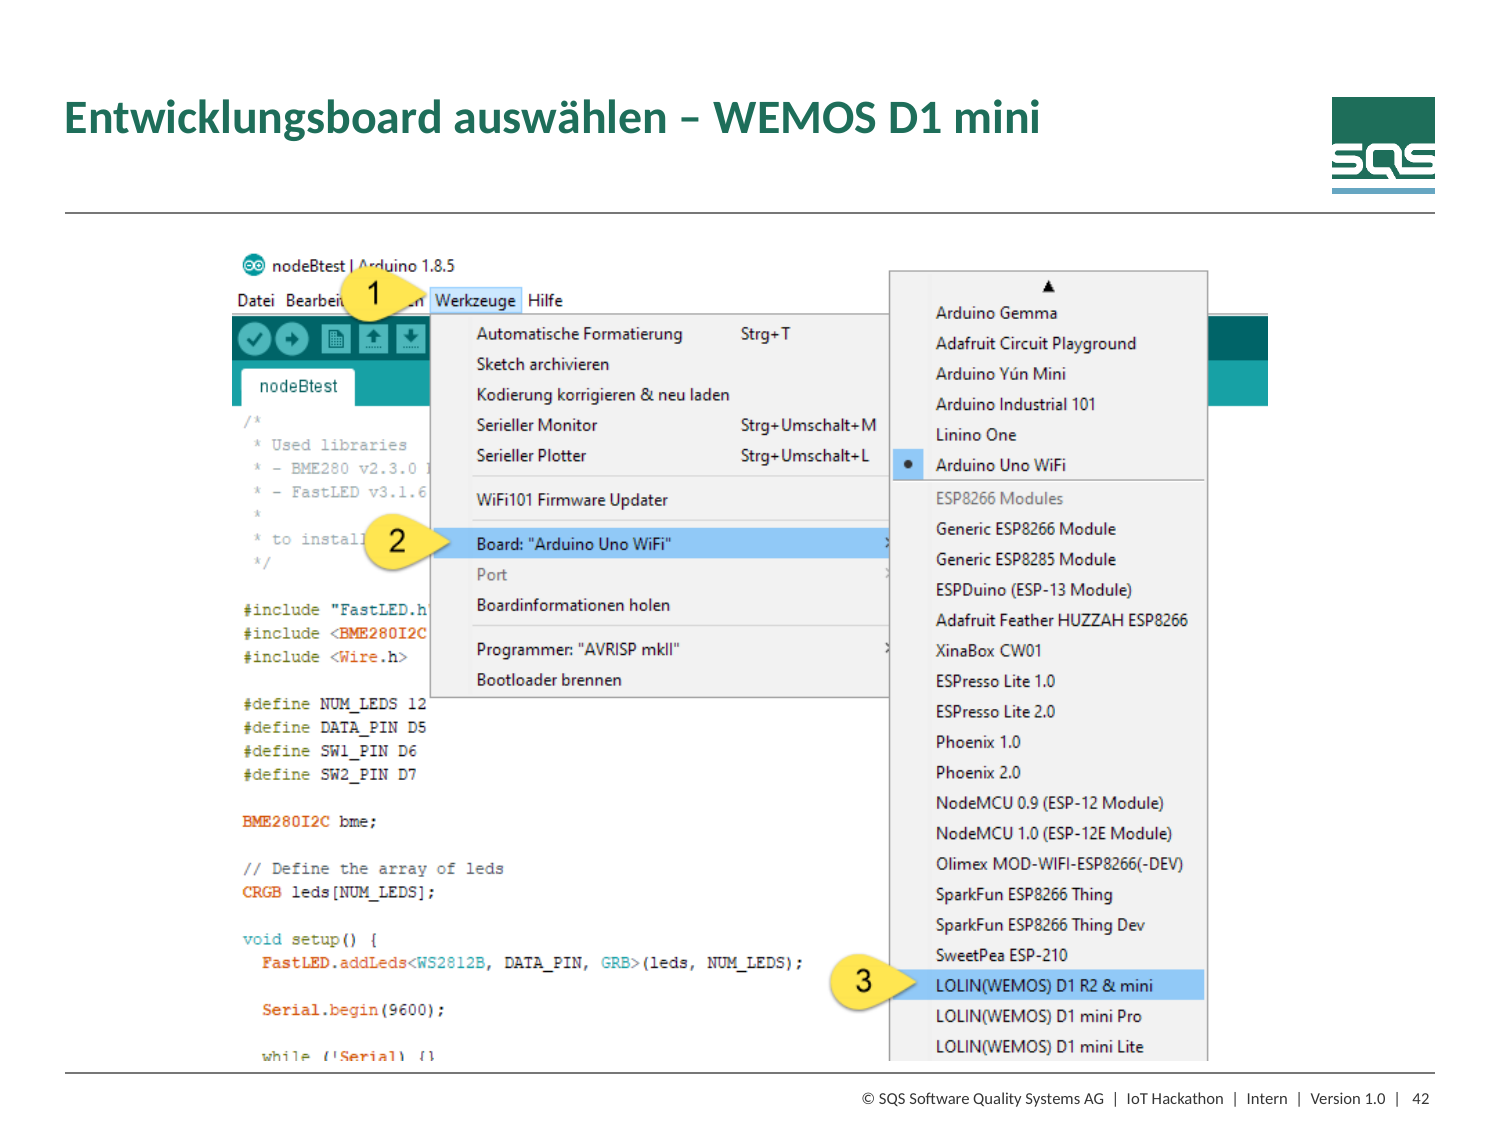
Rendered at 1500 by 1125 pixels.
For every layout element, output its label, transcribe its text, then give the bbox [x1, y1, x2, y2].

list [232, 247, 1268, 1061]
title Entwicklungsboard auswählen – WEMOS D1 mini [64, 90, 1317, 209]
picture [1332, 97, 1435, 194]
footer © SQS Software Quality Systems AG | IoT Hackathon | Intern | Version 1.0 | [64, 1089, 1406, 1112]
slide_number 42 [1406, 1089, 1436, 1111]
